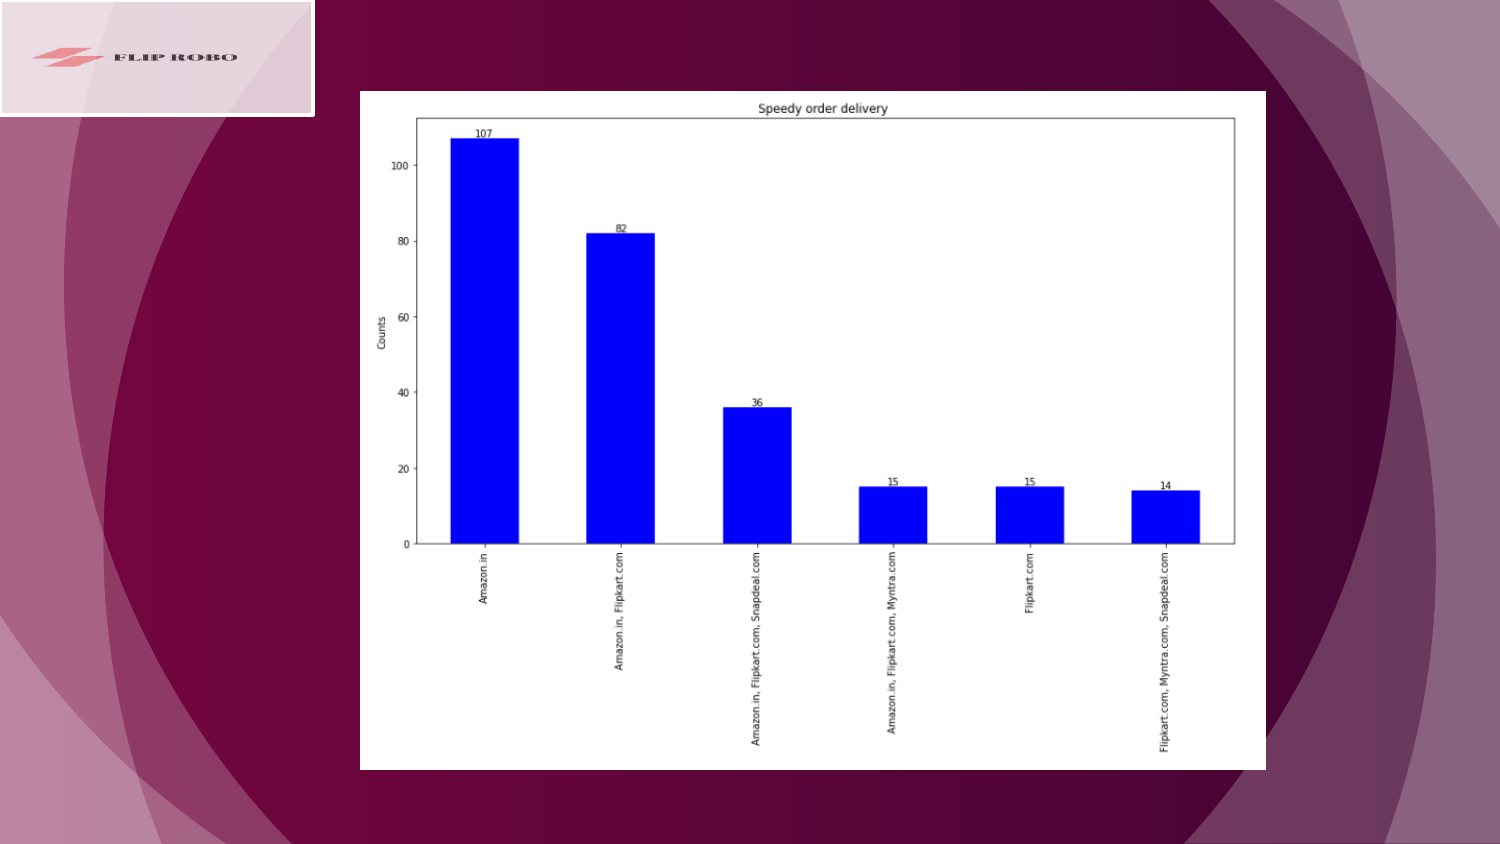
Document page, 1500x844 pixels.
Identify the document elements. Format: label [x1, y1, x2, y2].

picture [359, 90, 1266, 770]
